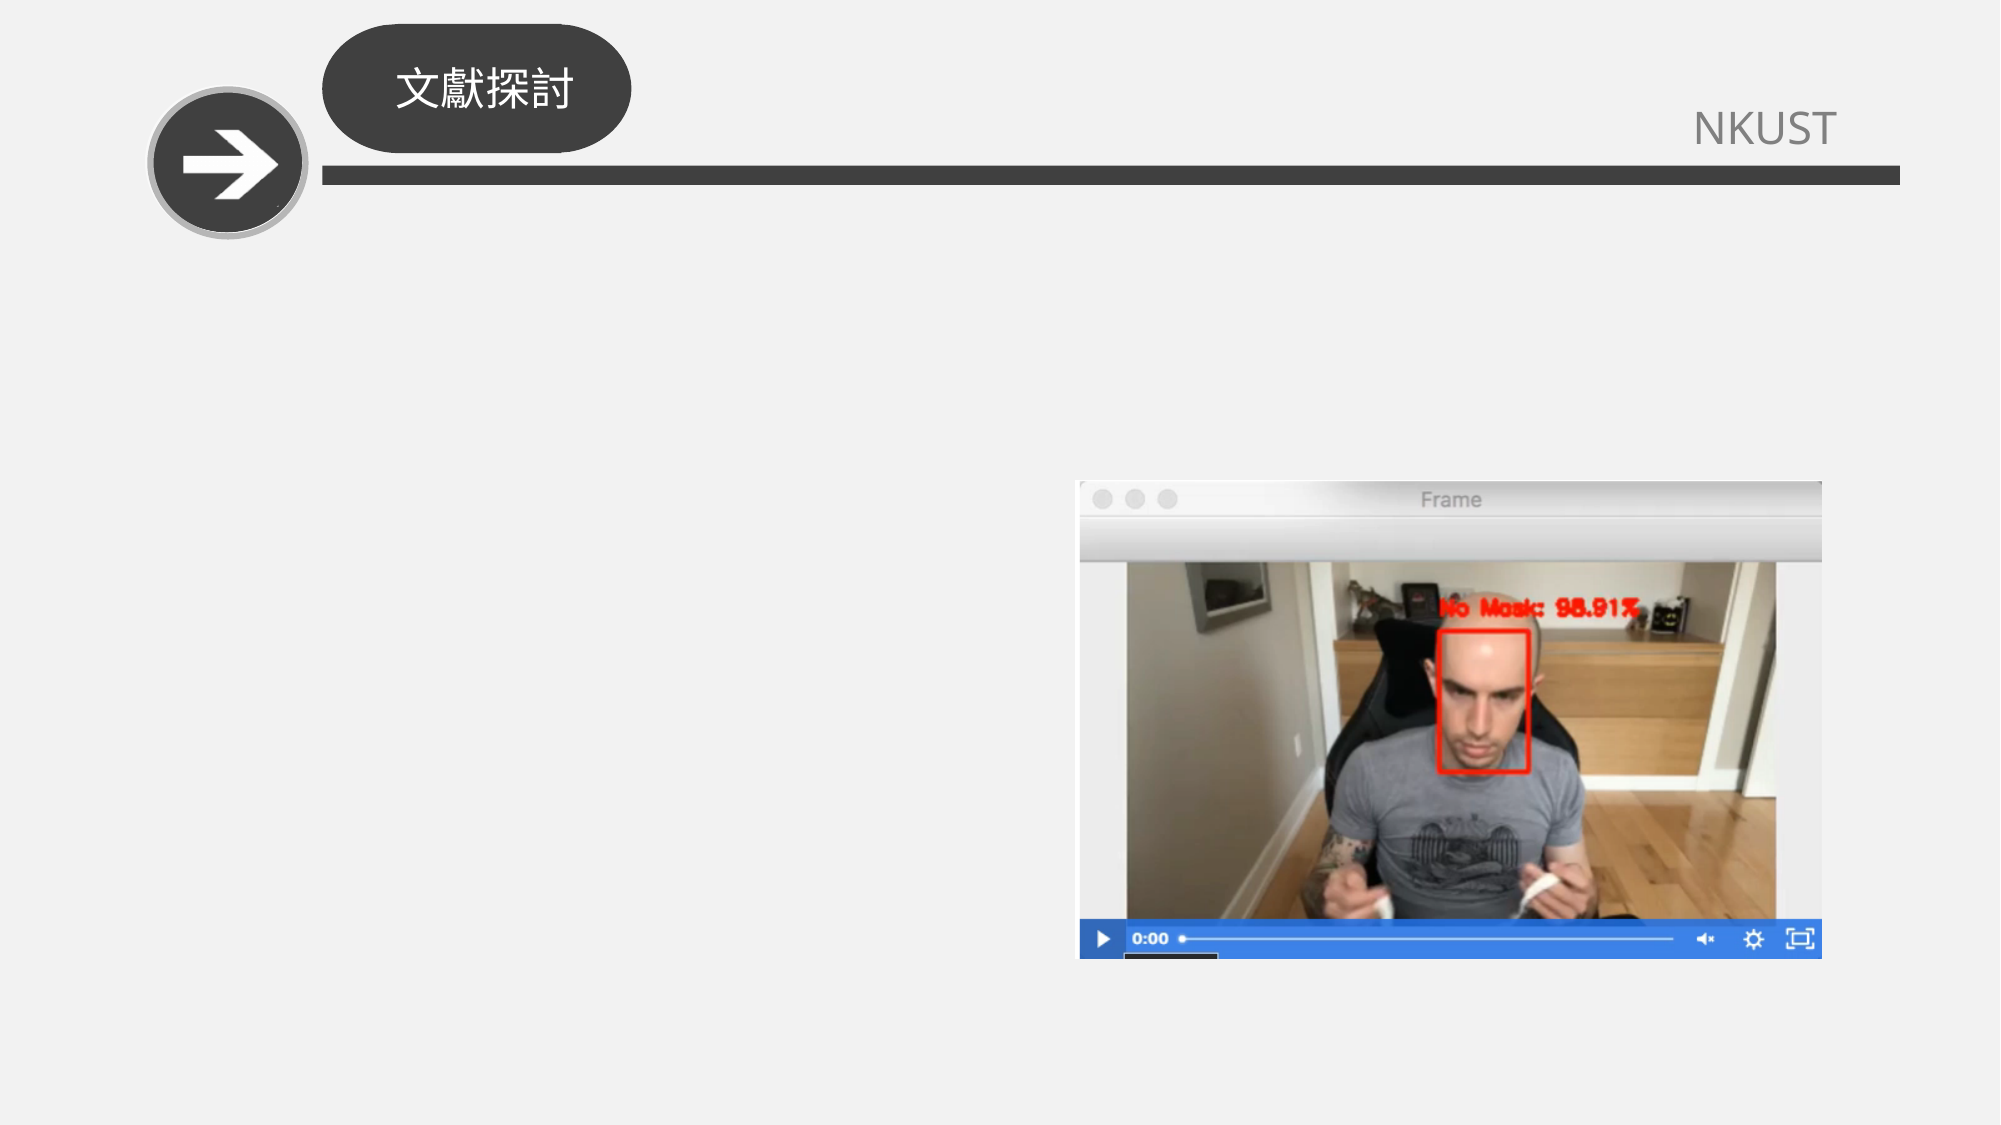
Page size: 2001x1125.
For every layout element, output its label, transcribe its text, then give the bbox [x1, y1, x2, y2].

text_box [148, 87, 306, 237]
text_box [322, 23, 649, 154]
text_box [321, 165, 1901, 186]
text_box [1074, 479, 1823, 960]
text_box NKUST [1677, 92, 1871, 161]
